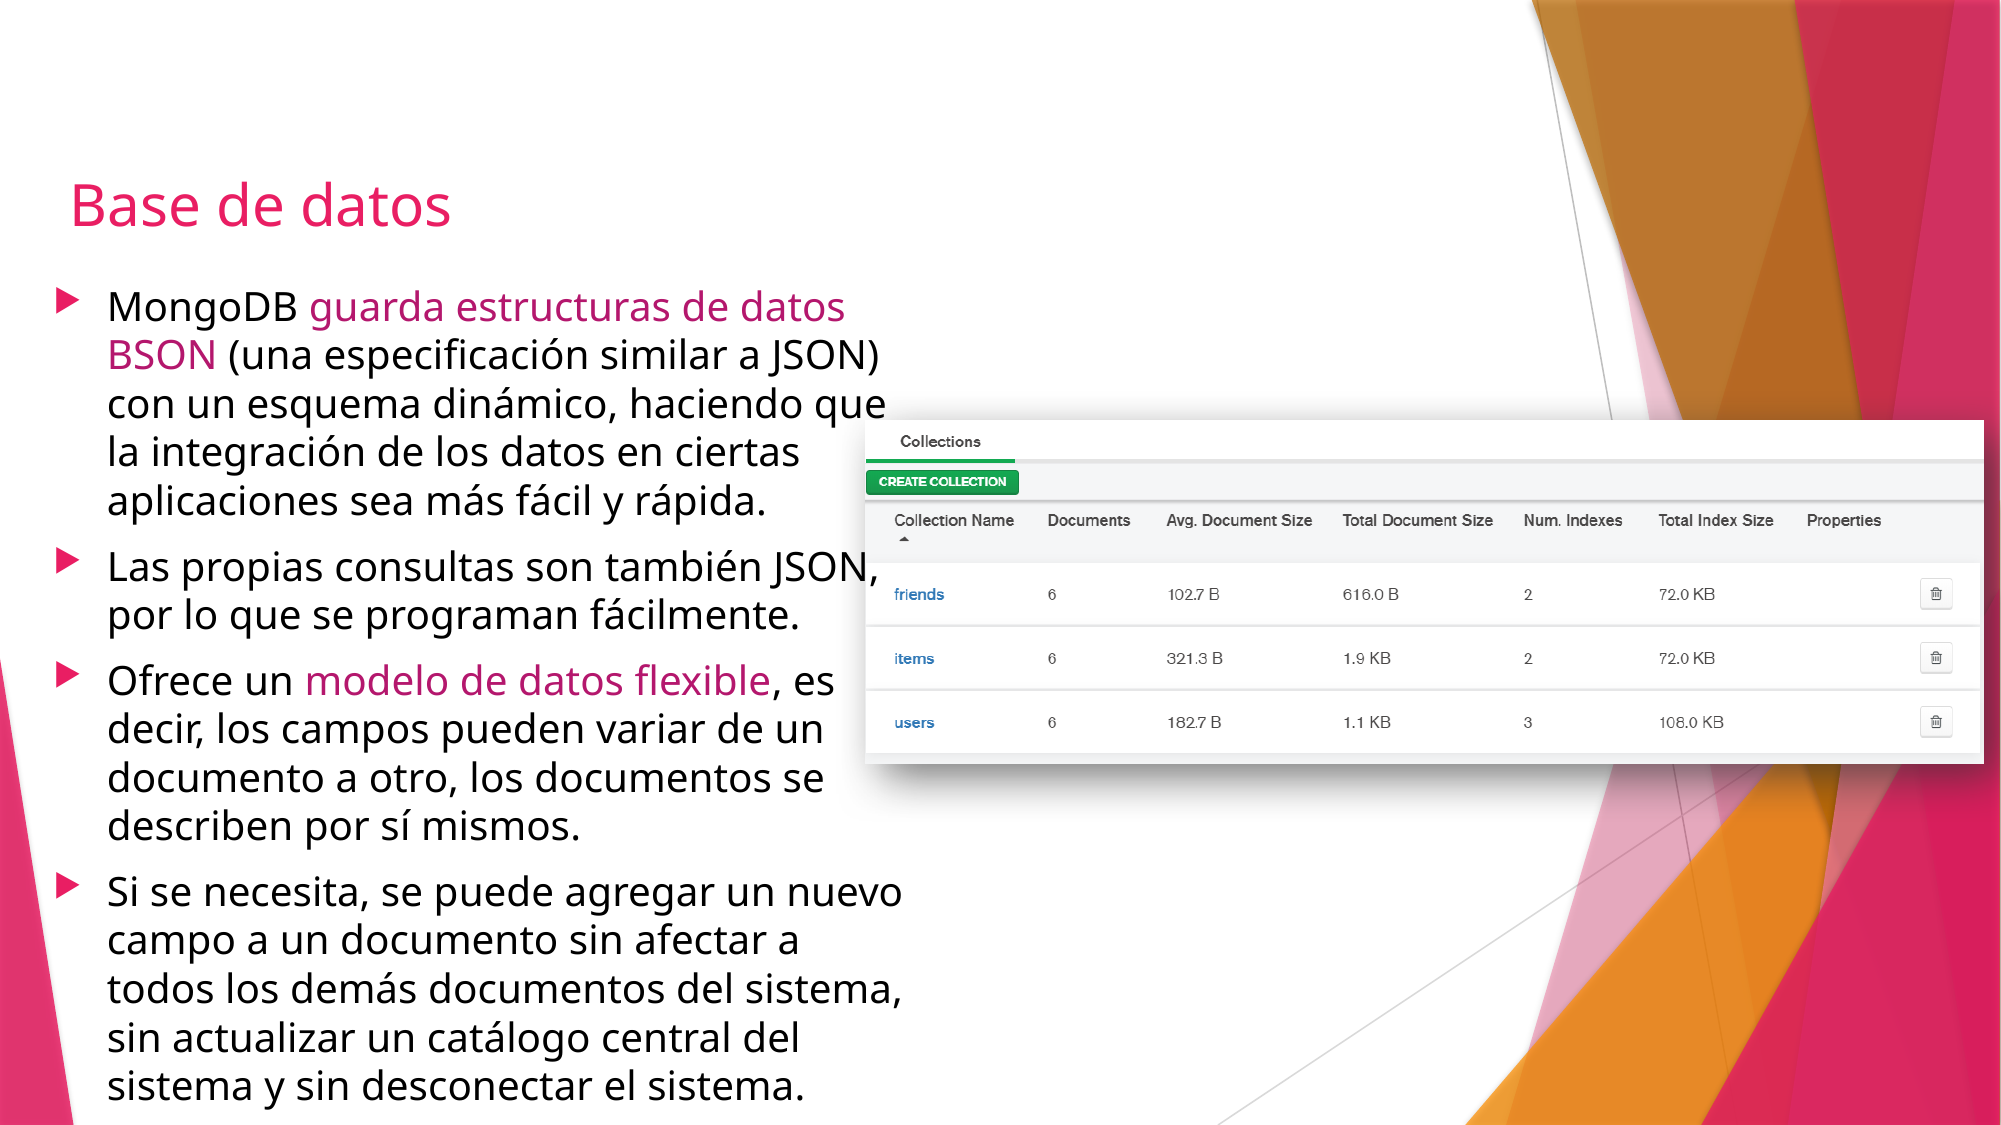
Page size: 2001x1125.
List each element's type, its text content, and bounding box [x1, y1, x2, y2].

title Base de datos [54, 131, 688, 215]
text_box MongoDB guarda estructuras de datos BSON (una especificación similar a JSON) con un esquema dinámico, haciendo que la integración de los datos en ciertas aplicaciones sea más fácil y rápida. Las propias consultas son también JSON, por lo que se programan fácilmente. Ofrece un modelo de datos flexible, es decir, los campos pueden variar de un documento a otro, los documentos se describen por sí mismos. Si se necesita, se puede agregar un nuevo campo a un documento sin afectar a todos los demás documentos del sistema, sin actualizar un catálogo central del sistema y sin desconectar el sistema. [38, 215, 924, 1125]
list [865, 420, 1984, 764]
